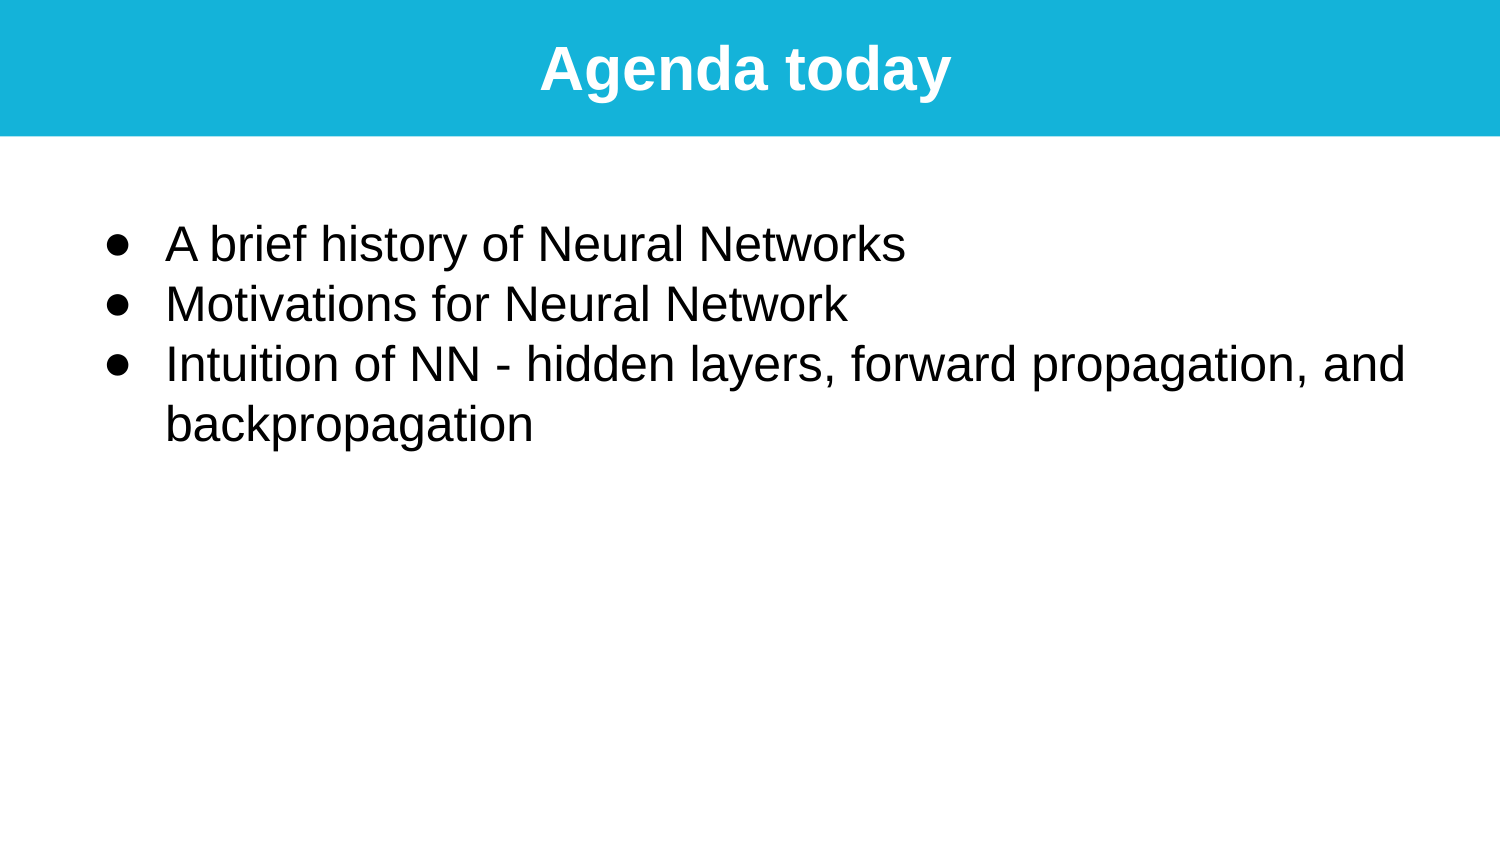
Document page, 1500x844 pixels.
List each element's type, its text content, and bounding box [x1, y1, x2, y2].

text_box Agenda today [10, 13, 1482, 126]
text_box [0, 0, 1500, 137]
list A brief history of Neural Networks Motivations for Neural Network Intuition of NN - hidden layers, forward propagation, and backpropagation [75, 196, 1425, 808]
